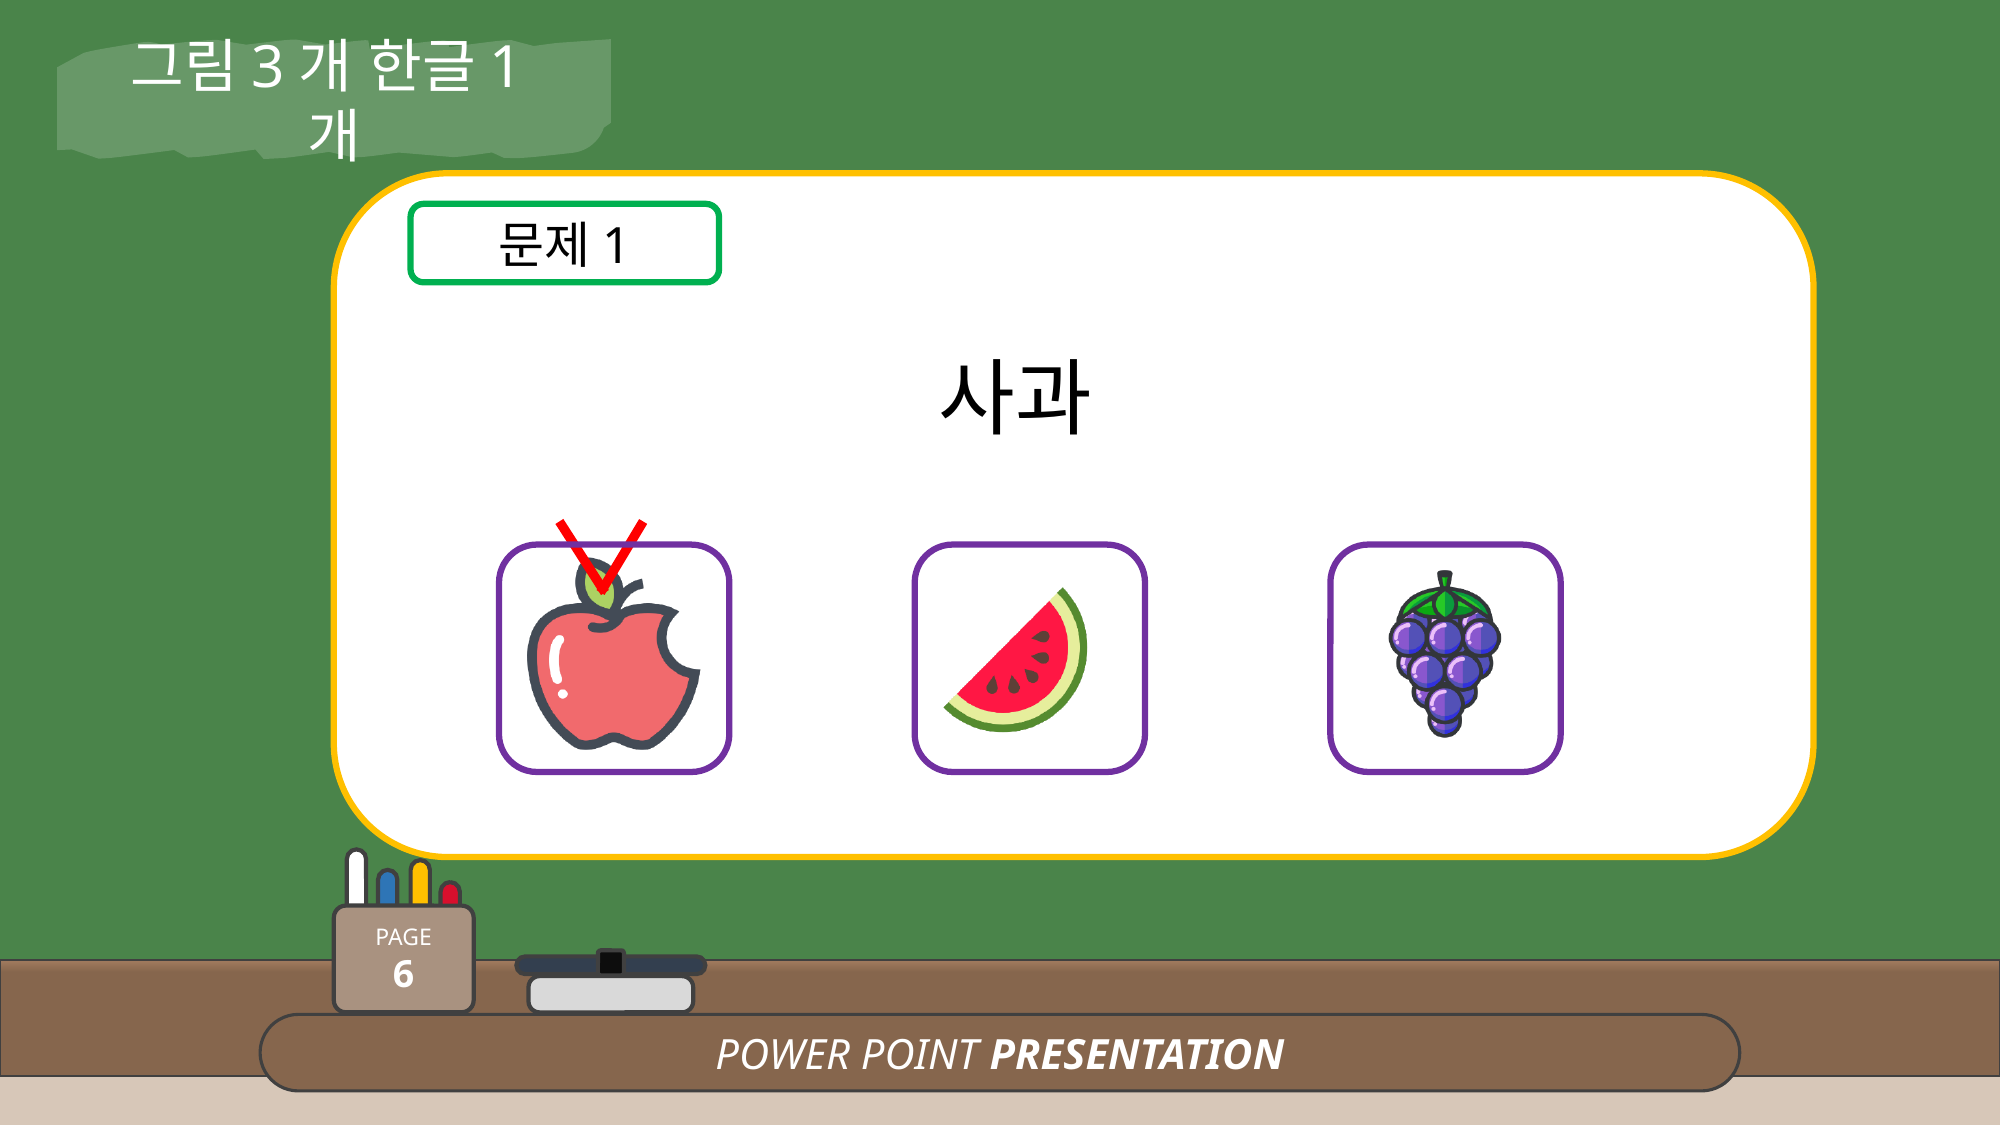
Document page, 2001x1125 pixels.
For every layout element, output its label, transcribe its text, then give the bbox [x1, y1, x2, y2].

text_box [1329, 543, 1562, 774]
text_box [706, 959, 2000, 1077]
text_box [559, 521, 600, 593]
text_box [332, 172, 1815, 859]
text_box POWER POINT PRESENTATION [259, 1013, 1741, 1092]
text_box [0, 959, 340, 1077]
text_box [377, 868, 399, 904]
text_box [0, 1077, 2000, 1125]
picture [516, 557, 709, 750]
text_box [345, 848, 368, 904]
text_box 사과 [923, 337, 1136, 453]
text_box 문제1 [409, 202, 721, 284]
text_box [439, 881, 461, 904]
text_box [497, 543, 731, 774]
text_box PAGE 6 [332, 904, 475, 1014]
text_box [516, 950, 706, 1013]
text_box [913, 543, 1147, 774]
picture [924, 569, 1106, 751]
text_box 그림3개 한글1개 [92, 75, 576, 123]
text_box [600, 521, 644, 593]
text_box [468, 959, 516, 1013]
picture [1353, 562, 1536, 745]
text_box [409, 859, 431, 904]
